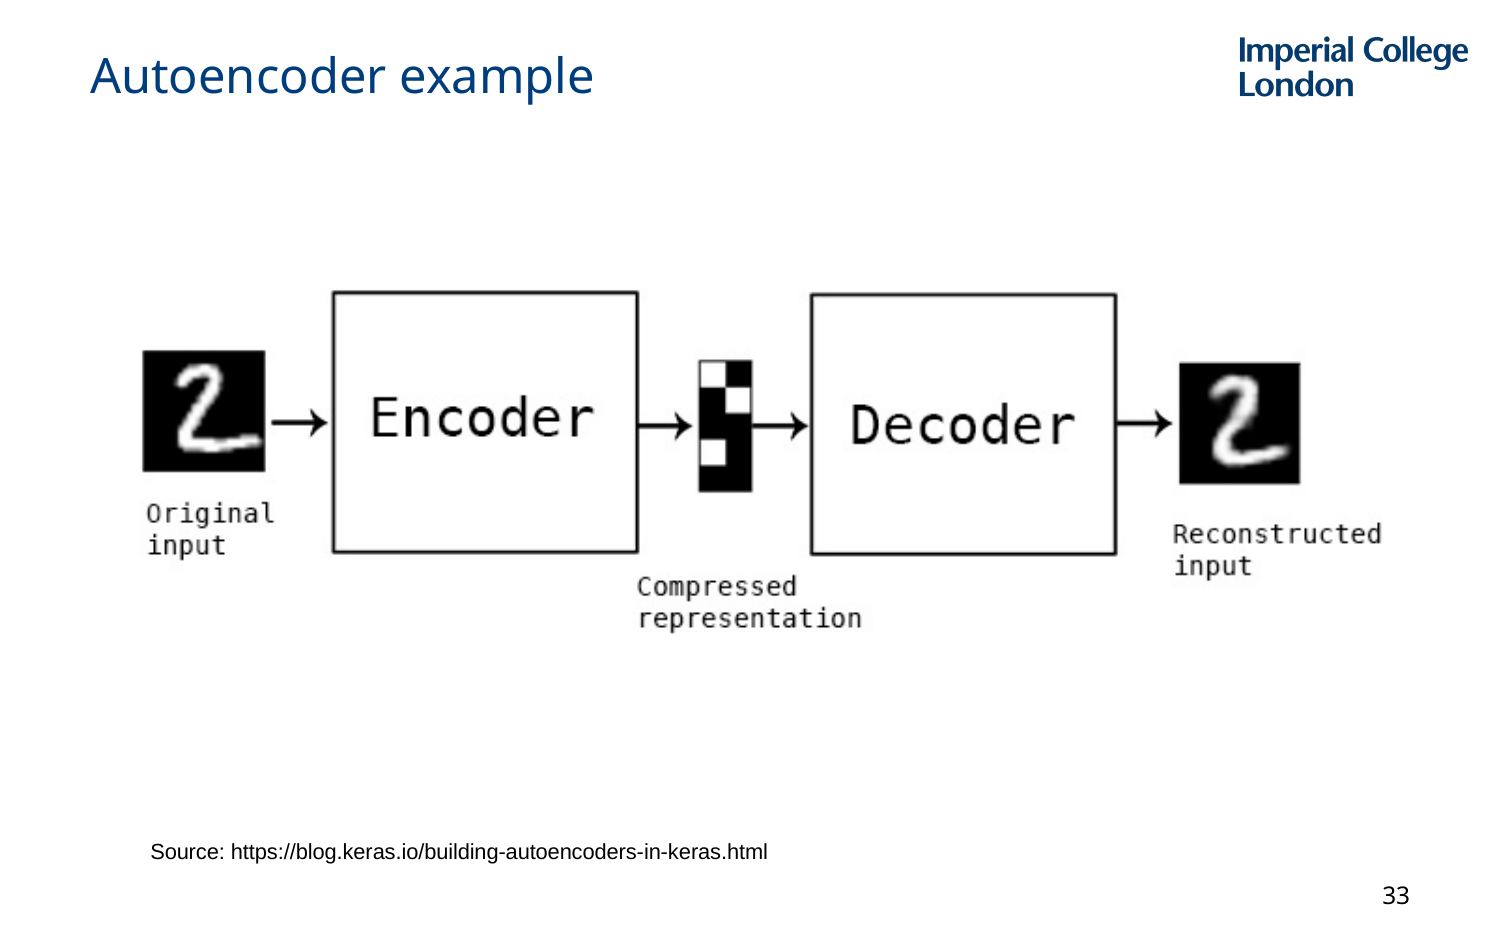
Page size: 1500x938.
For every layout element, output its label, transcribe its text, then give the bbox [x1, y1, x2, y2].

picture [95, 244, 1405, 656]
picture [1425, 18, 1486, 114]
text_box Source: https://blog.keras.io/building-autoencoders-in-keras.html [135, 830, 886, 872]
slide_number 33 [1074, 872, 1426, 920]
title Autoencoder example [75, 0, 1425, 153]
